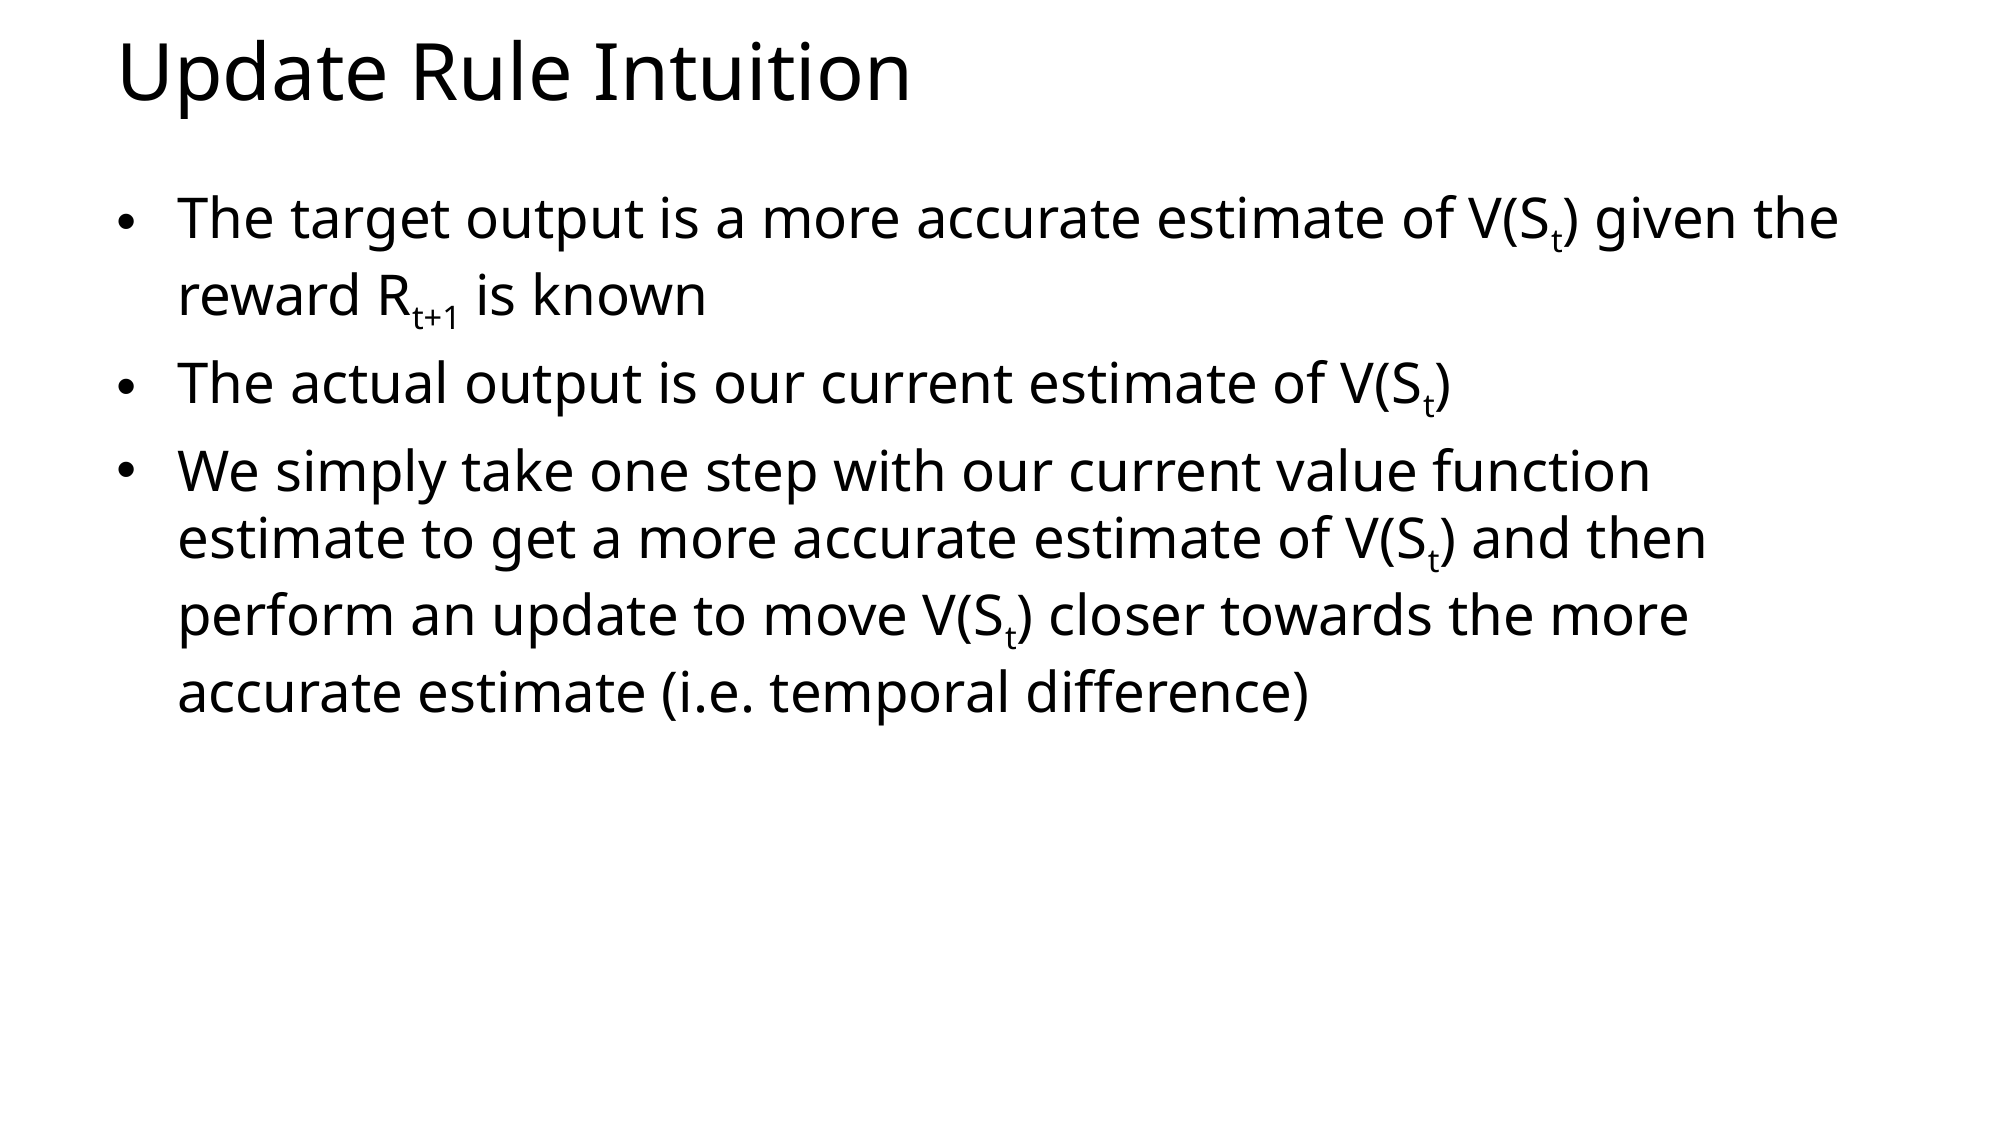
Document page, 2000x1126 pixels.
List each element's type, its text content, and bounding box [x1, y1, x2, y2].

title Update Rule Intuition [99, 3, 1900, 134]
list The target output is a more accurate estimate of V(St) given the reward Rt+1 is known The actual output is our current estimate of V(St) We simply take one step with our current value function estimate to get a more accurate estimate of V(St) and then perform an update to move V(St) closer towards the more accurate estimate (i.e. temporal difference) [99, 174, 1900, 1042]
